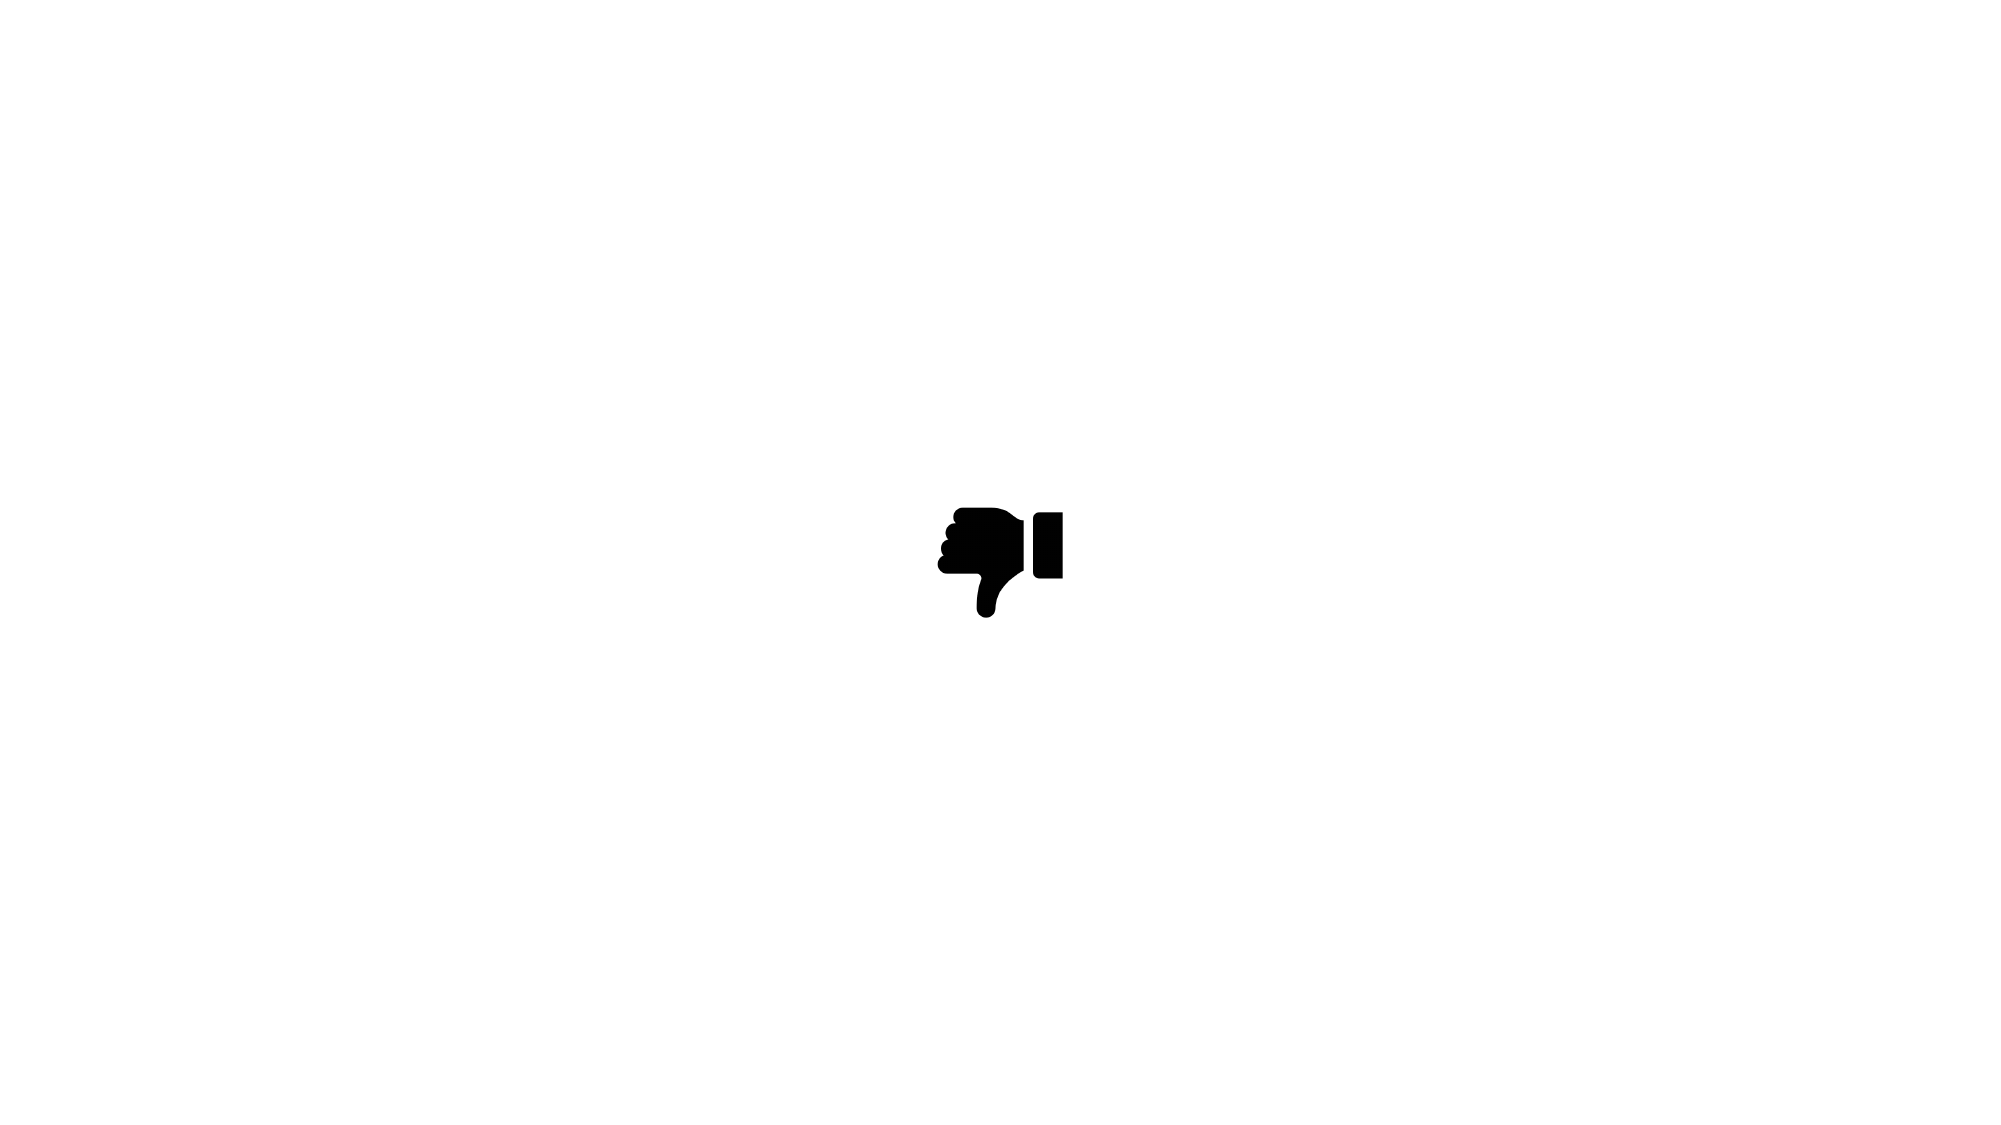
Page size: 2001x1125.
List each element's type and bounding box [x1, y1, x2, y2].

picture [924, 487, 1075, 638]
